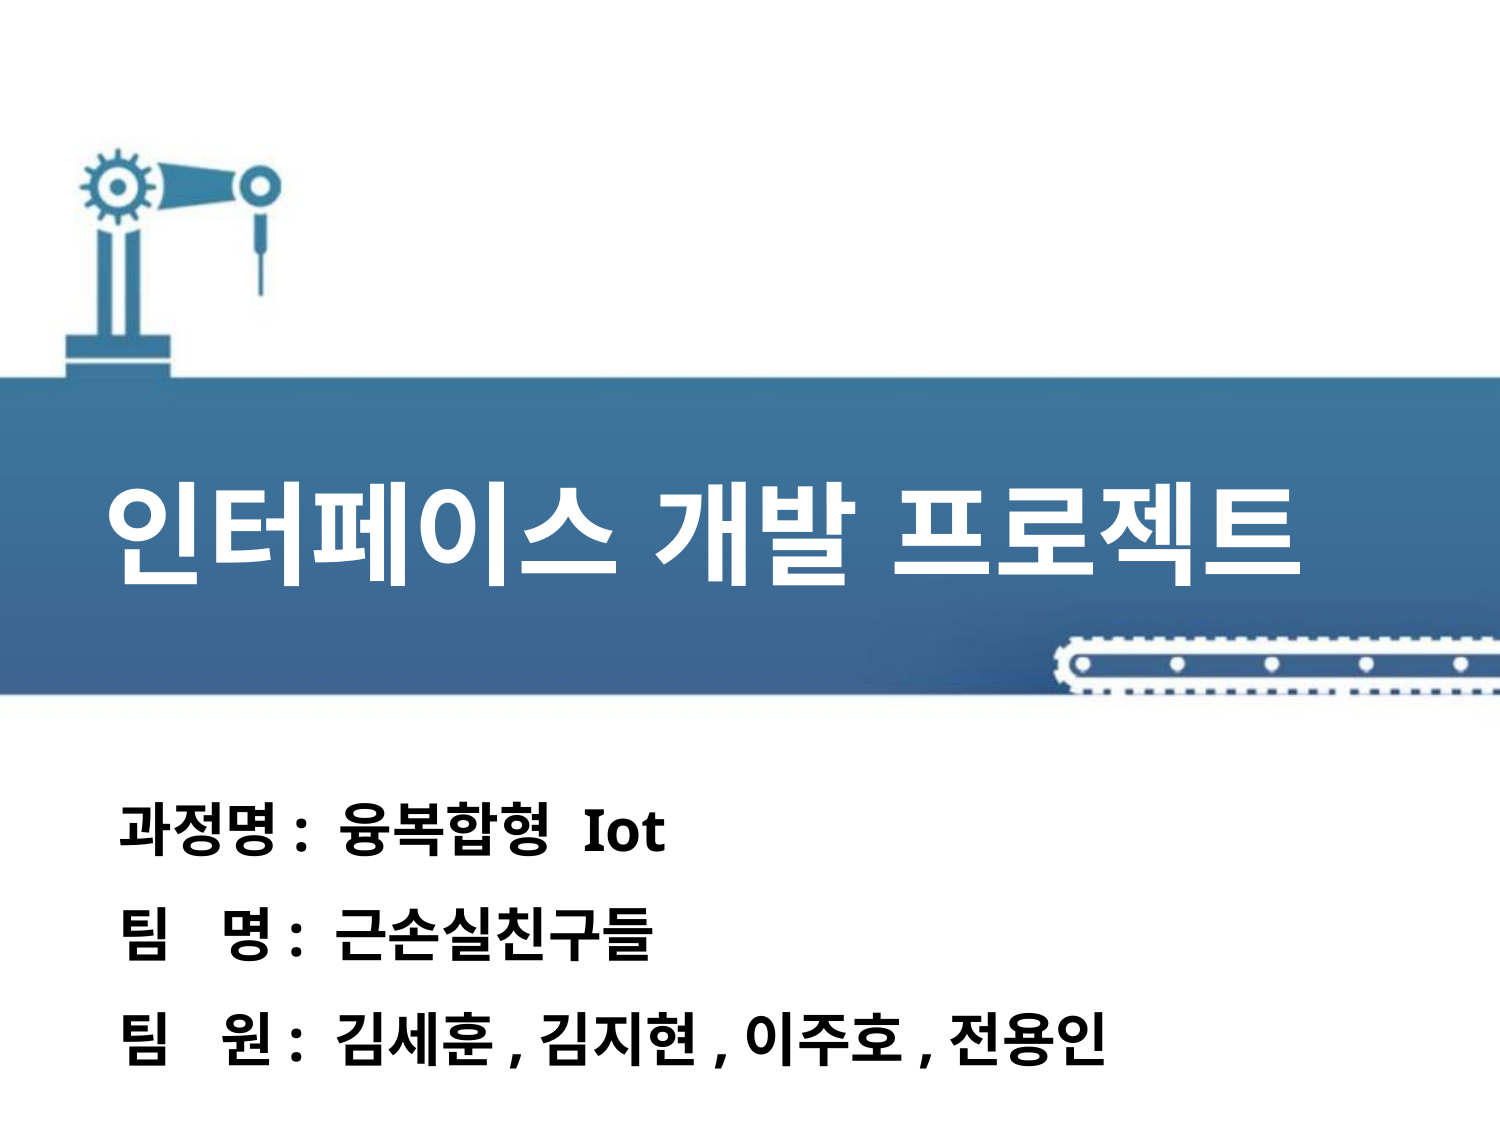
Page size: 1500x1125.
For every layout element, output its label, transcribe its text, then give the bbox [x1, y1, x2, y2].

picture [0, 19, 1500, 1005]
text_box 인터페이스 개발 프로젝트 [88, 456, 1471, 607]
text_box 과정명: 융복합형 Iot 팀 명: 근손실친구들 팀 원: 김세훈,김지현,이주호,전용인 [103, 750, 1216, 1081]
